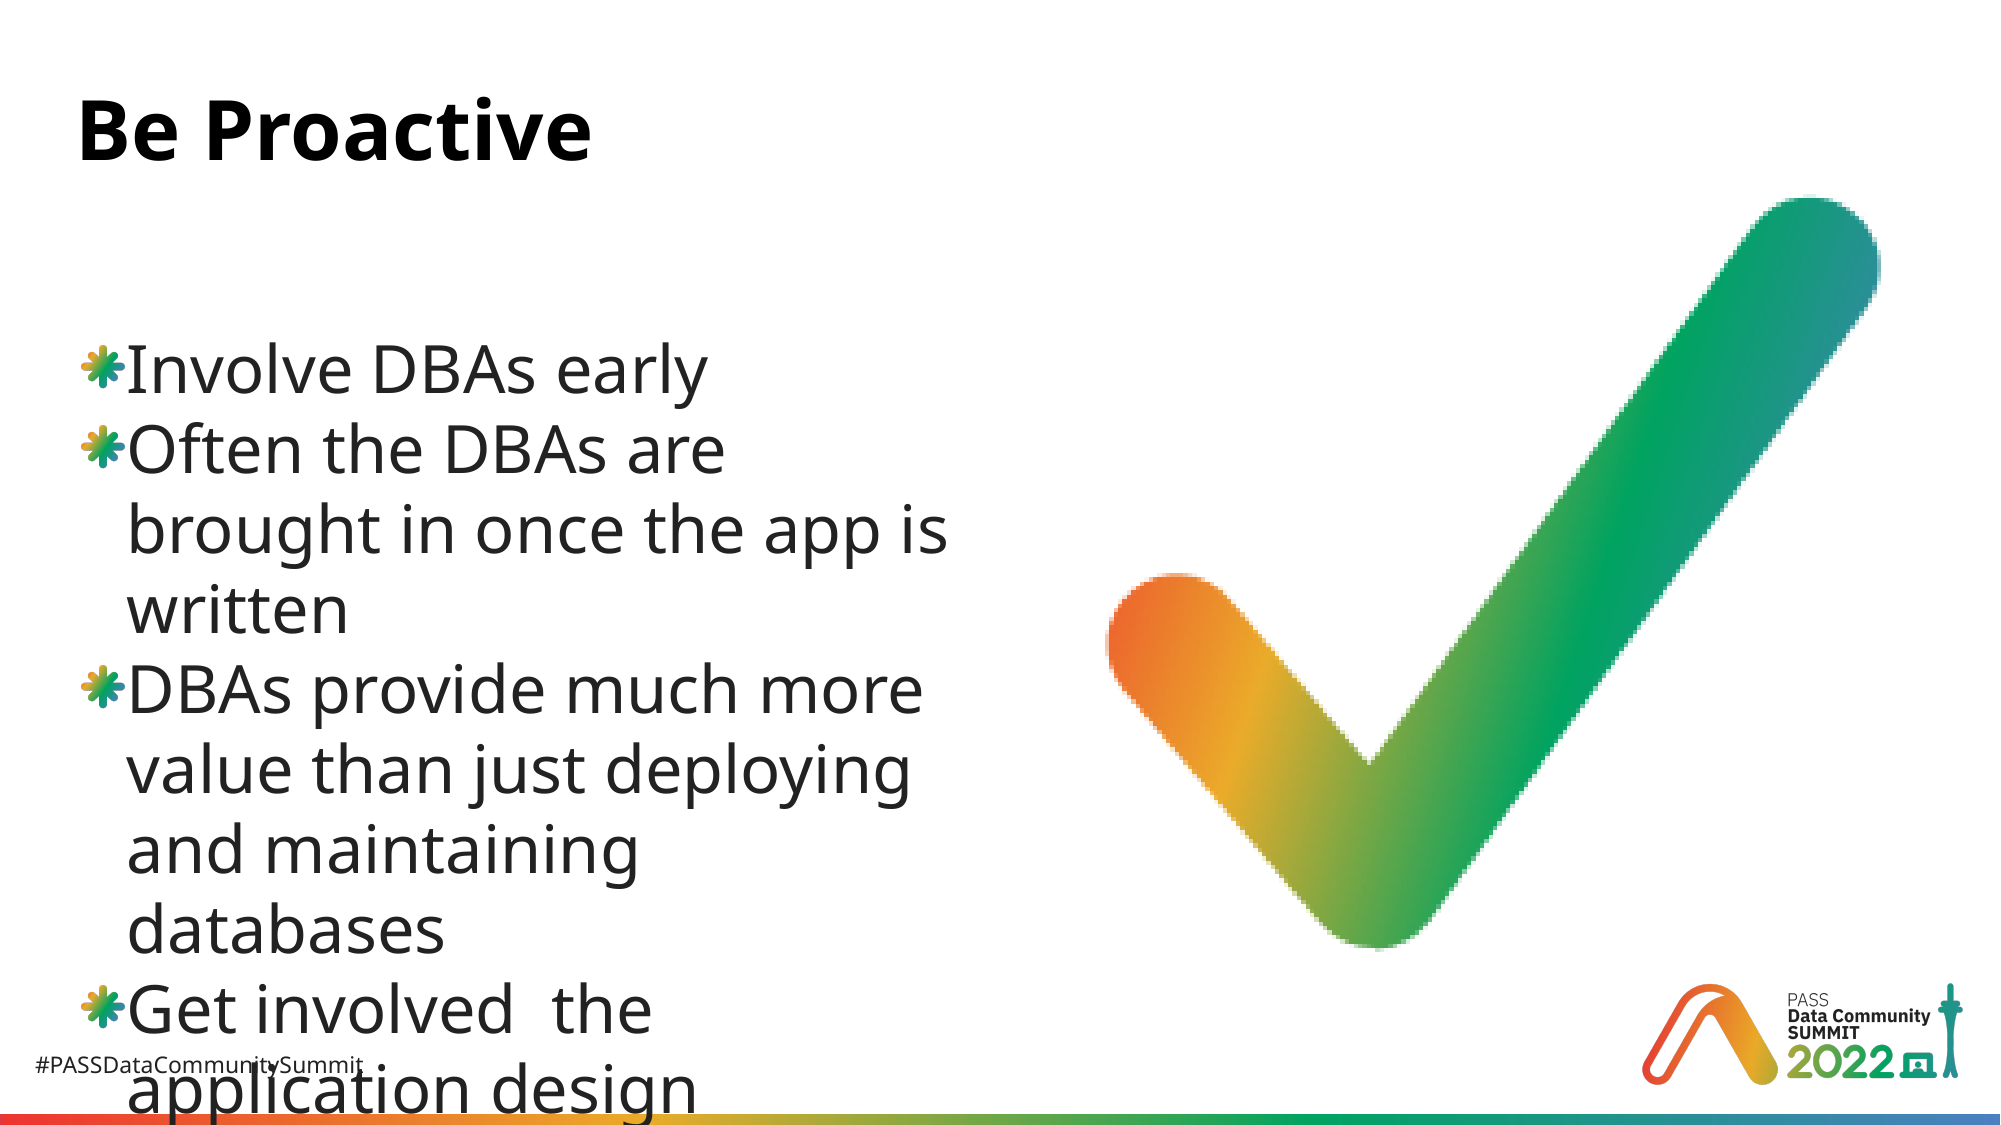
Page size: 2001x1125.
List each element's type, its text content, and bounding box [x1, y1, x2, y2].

text_box Involve DBAs early Often the DBAs are brought in once the app is written DBAs provide much more value than just deploying and maintaining databases Get involved the application design [64, 319, 987, 1125]
picture [0, 1114, 64, 1125]
picture [79, 983, 127, 1030]
picture [79, 663, 127, 710]
picture [1075, 155, 1963, 1085]
picture [987, 1114, 2000, 1125]
title Be Proactive [60, 80, 1606, 299]
picture [79, 343, 127, 390]
picture [79, 423, 127, 470]
